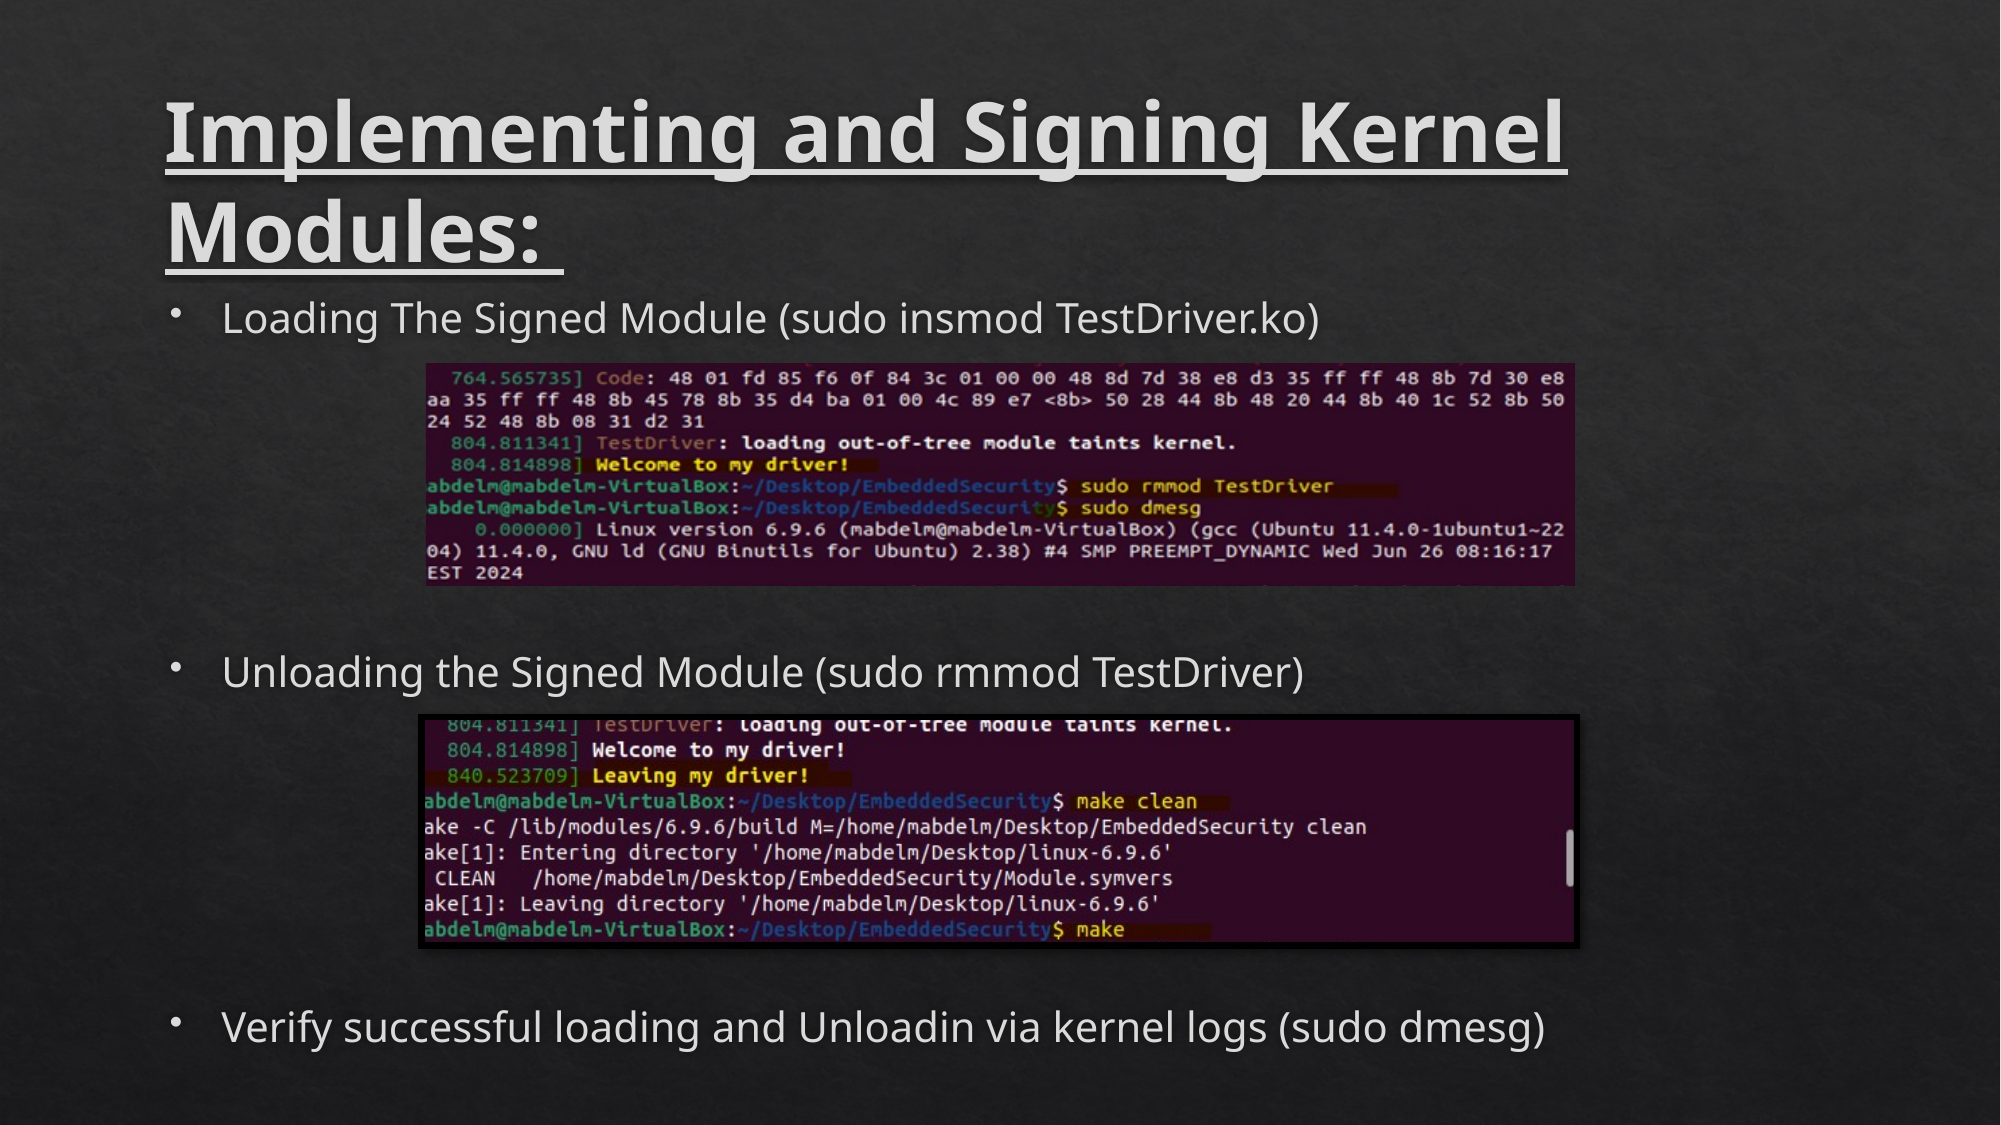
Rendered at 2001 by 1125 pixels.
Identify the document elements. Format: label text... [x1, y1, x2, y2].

title Implementing and Signing Kernel Modules: [149, 99, 1849, 260]
picture [425, 362, 1576, 586]
list Loading The Signed Module (sudo insmod TestDriver.ko) Unloading the Signed Module (sudo rmmod TestDriver) Verify successful loading and Unloadin via kernel logs (sudo dmesg) [149, 284, 1849, 1077]
picture [424, 719, 1574, 943]
